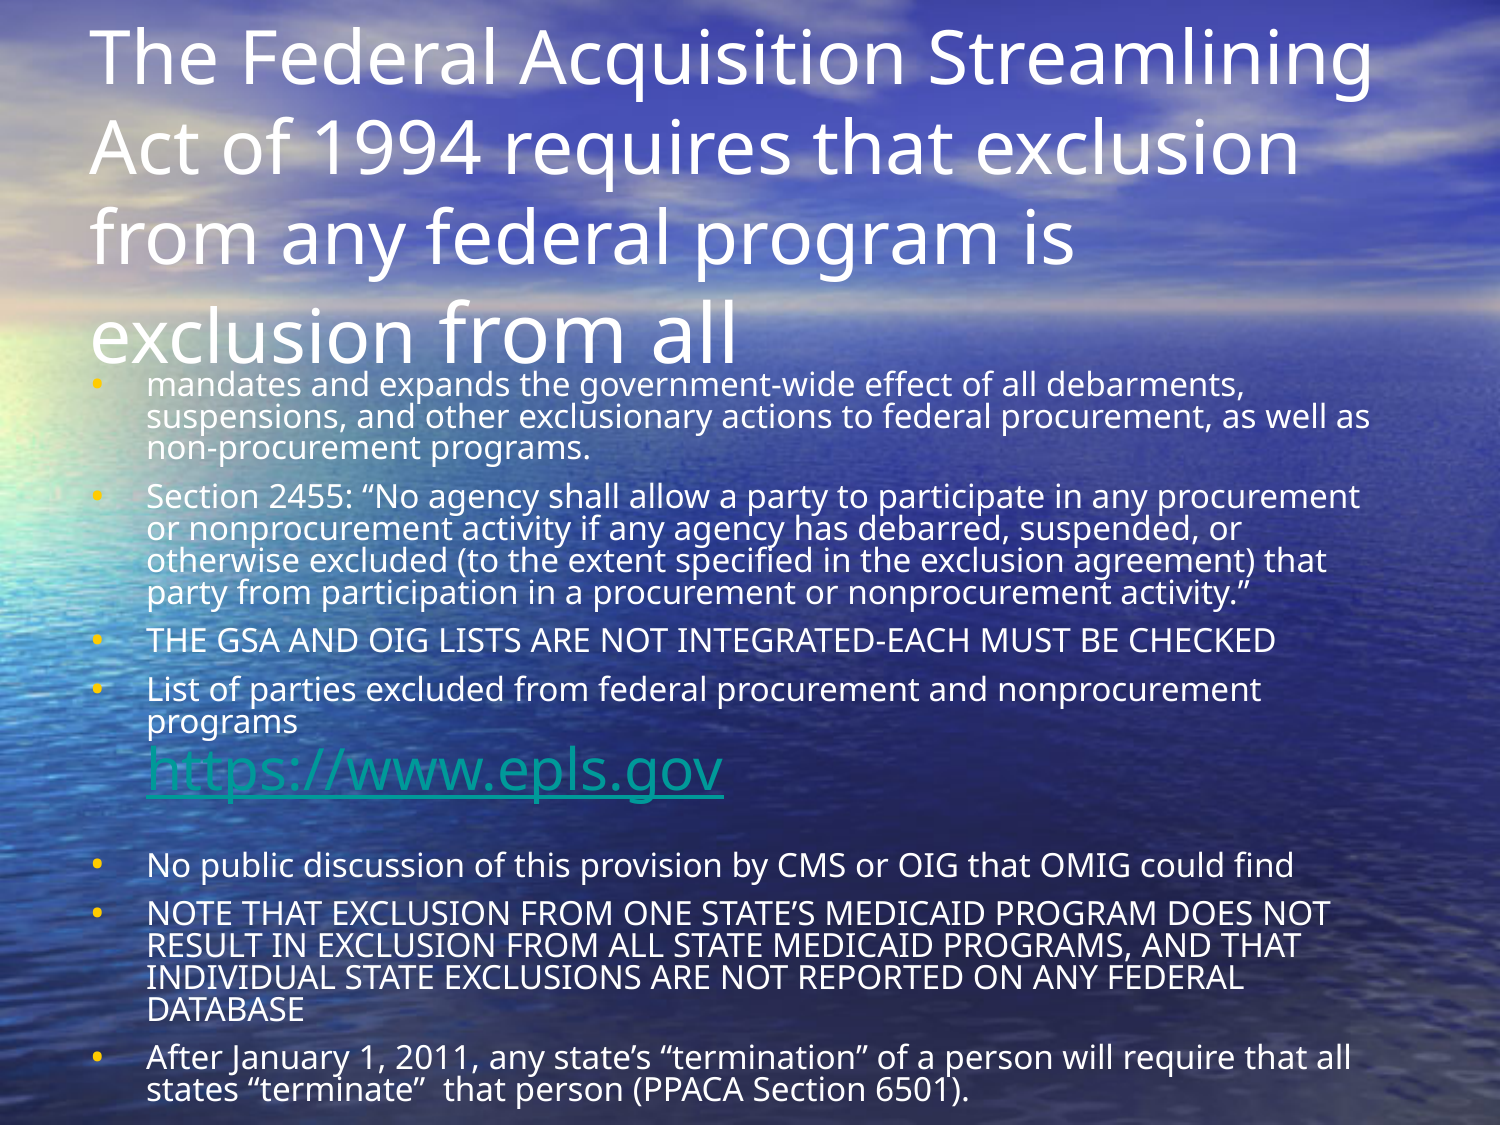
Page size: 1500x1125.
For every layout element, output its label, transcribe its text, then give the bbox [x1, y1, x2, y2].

list mandates and expands the government-wide effect of all debarments, suspensions, and other exclusionary actions to federal procurement, as well as non-procurement programs. Section 2455: “No agency shall allow a party to participate in any procurement or nonprocurement activity if any agency has debarred, suspended, or otherwise excluded (to the extent specified in the exclusion agreement) that party from participation in a procurement or nonprocurement activity.” THE GSA AND OIG LISTS ARE NOT INTEGRATED-EACH MUST BE CHECKED List of parties excluded from federal procurement and nonprocurement programs https://www.epls.gov No public discussion of this provision by CMS or OIG that OMIG could find NOTE THAT EXCLUSION FROM ONE STATE’S MEDICAID PROGRAM DOES NOT RESULT IN EXCLUSION FROM ALL STATE MEDICAID PROGRAMS, AND THAT INDIVIDUAL STATE EXCLUSIONS ARE NOT REPORTED ON ANY FEDERAL DATABASE After January 1, 2011, any state’s “termination” of a person will require that all states “terminate” that person (PPACA Section 6501). [75, 362, 1425, 1125]
picture [0, 0, 1500, 1125]
title The Federal Acquisition Streamlining Act of 1994 requires that exclusion from any federal program is exclusion from all [75, 33, 1425, 357]
